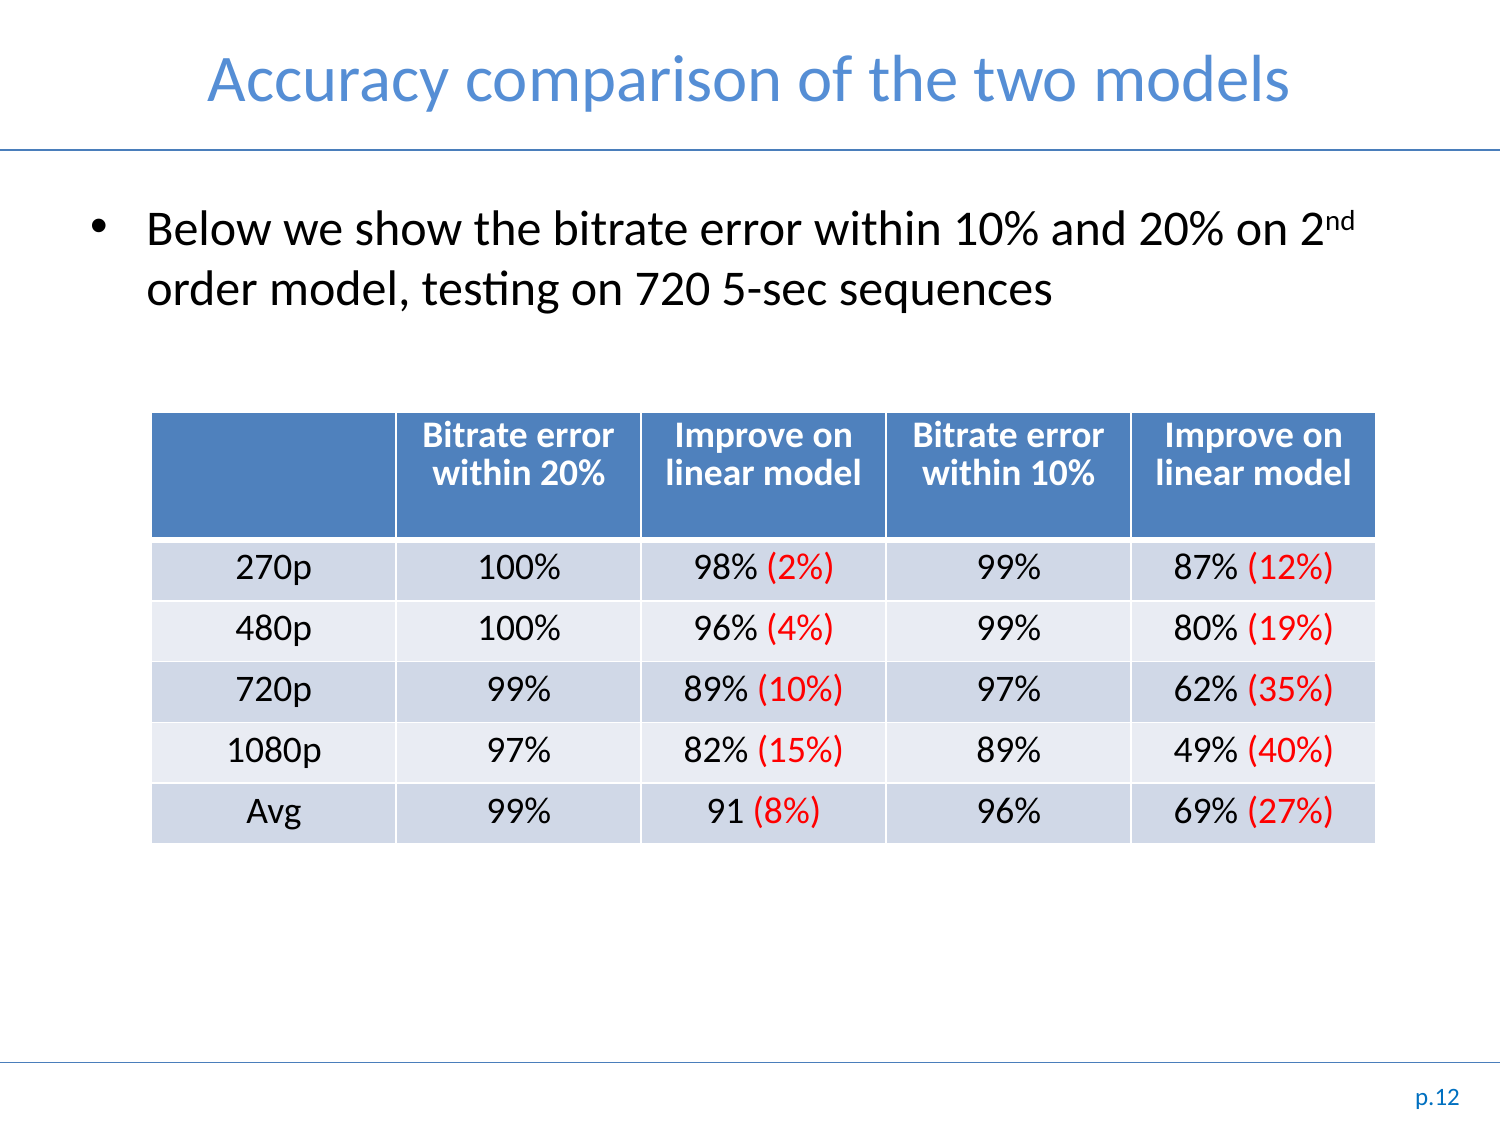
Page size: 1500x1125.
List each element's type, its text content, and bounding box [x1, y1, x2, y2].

table_cell 97% [397, 723, 640, 782]
table_cell 96% [887, 784, 1130, 843]
table_cell 91 (8%) [642, 784, 885, 843]
table_cell 89% (10%) [642, 662, 885, 722]
table_header Bitrate error within 20% [397, 413, 640, 537]
table_cell 100% [397, 543, 640, 600]
table_header Improve on linear model [1132, 413, 1375, 537]
table_cell 100% [397, 602, 640, 661]
table_cell Avg [152, 784, 395, 843]
table_cell 98% (2%) [642, 543, 885, 600]
table_cell 80% (19%) [1132, 602, 1375, 661]
table_cell 82% (15%) [642, 723, 885, 782]
table_header Improve on linear model [642, 413, 885, 537]
table_cell 720p [152, 662, 395, 722]
table_cell 62% (35%) [1132, 662, 1375, 722]
list Below we show the bitrate error within 10% and 20% on 2nd order model, testing on 720 5-sec sequences [75, 187, 1425, 1038]
table_header [152, 413, 395, 537]
slide_number p.12 [1387, 1066, 1475, 1125]
table_cell 87% (12%) [1132, 543, 1375, 600]
table_cell 89% [887, 723, 1130, 782]
table_cell 99% [887, 602, 1130, 661]
table_cell 49% (40%) [1132, 723, 1375, 782]
table_cell 96% (4%) [642, 602, 885, 661]
table_cell 270p [152, 543, 395, 600]
table_cell 99% [887, 543, 1130, 600]
table_cell 480p [152, 602, 395, 661]
table_cell 69% (27%) [1132, 784, 1375, 843]
table_header Bitrate error within 10% [887, 413, 1130, 537]
title Accuracy comparison of the two models [75, 12, 1425, 138]
table_cell 1080p [152, 723, 395, 782]
table_cell 99% [397, 784, 640, 843]
table_cell 99% [397, 662, 640, 722]
table_cell 97% [887, 662, 1130, 722]
